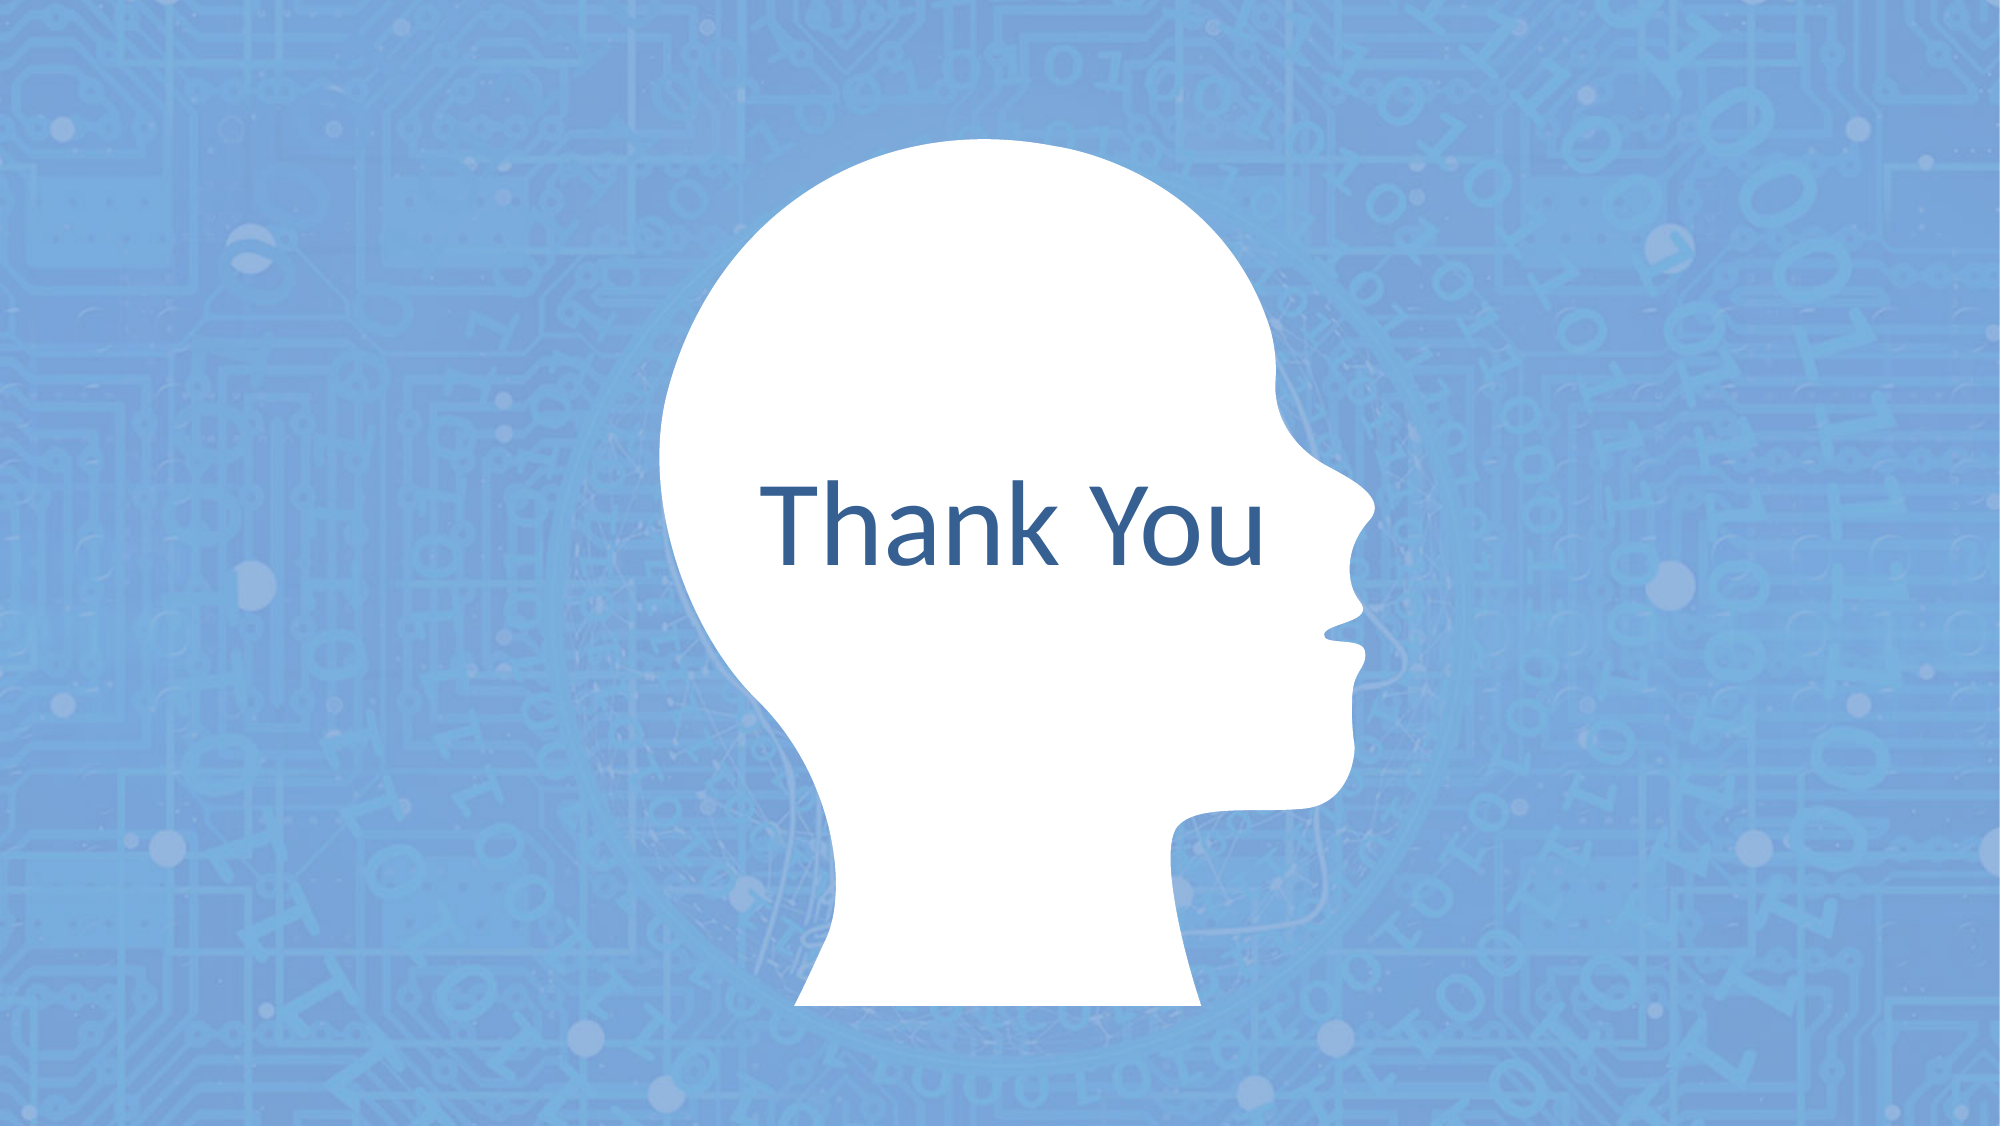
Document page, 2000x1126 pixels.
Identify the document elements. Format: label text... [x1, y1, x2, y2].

picture [0, 0, 2000, 1126]
text_box Thank You [659, 435, 1370, 597]
